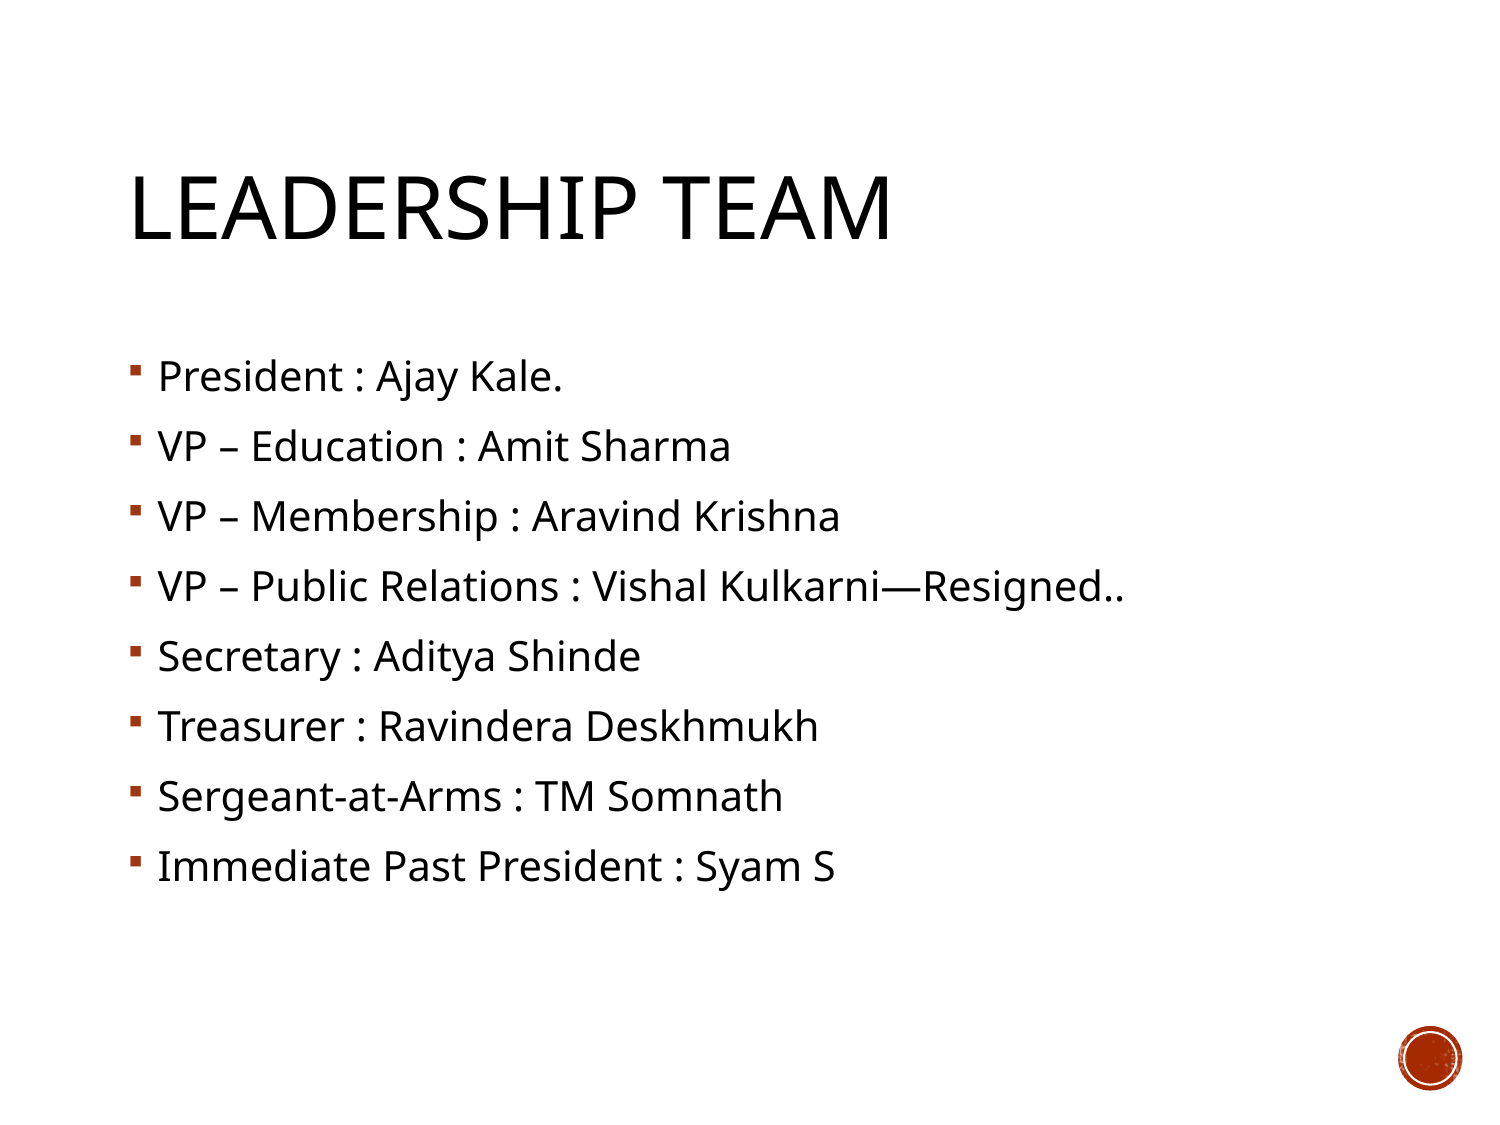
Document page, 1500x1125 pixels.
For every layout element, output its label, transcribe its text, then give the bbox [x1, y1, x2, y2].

list President : Ajay Kale. VP – Education : Amit Sharma VP – Membership : Aravind Krishna VP – Public Relations : Vishal Kulkarni—Resigned.. Secretary : Aditya Shinde Treasurer : Ravindera Deskhmukh Sergeant-at-Arms : TM Somnath Immediate Past President : Syam S [112, 348, 1388, 1013]
title Leadership Team [112, 79, 1388, 344]
